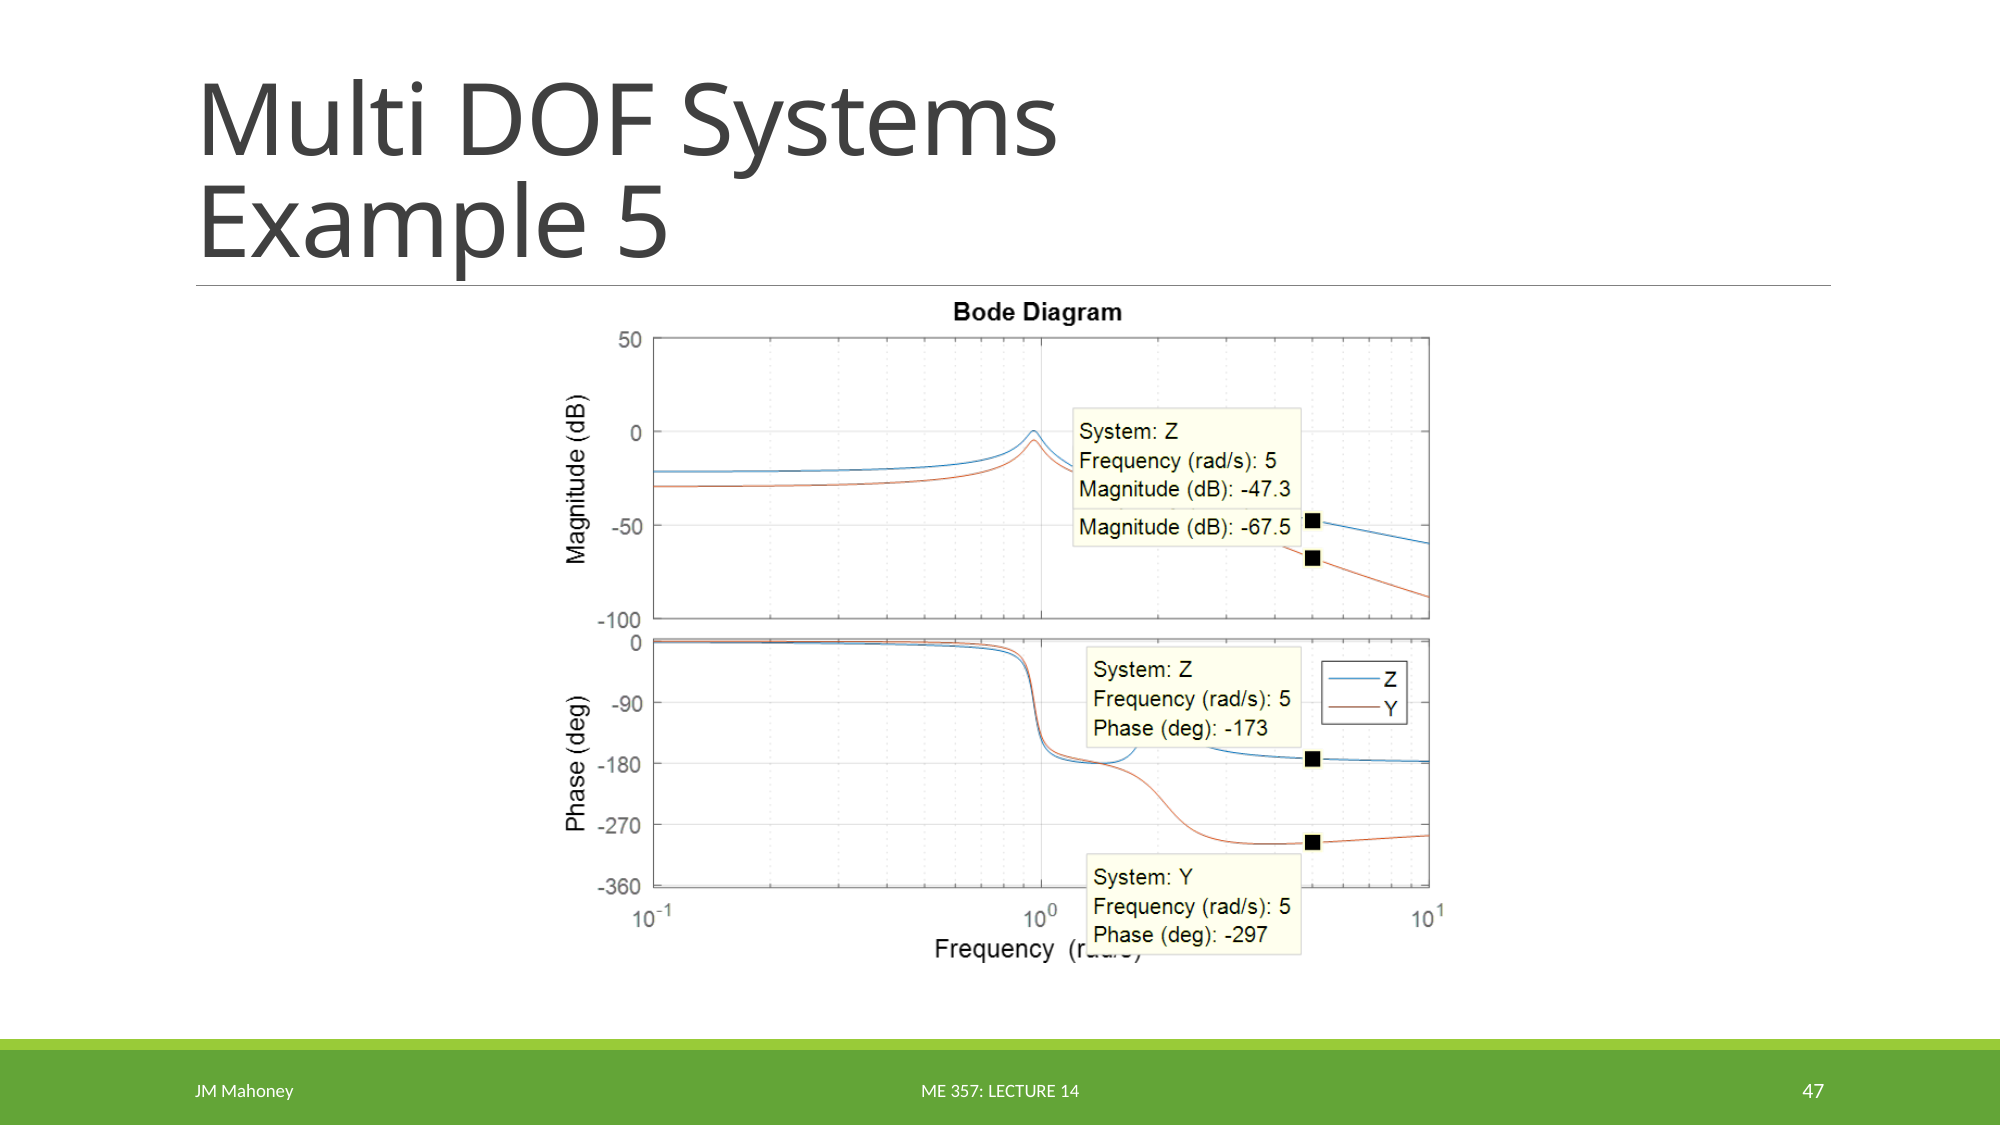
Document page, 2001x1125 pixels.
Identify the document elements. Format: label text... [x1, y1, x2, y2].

footer ME 357: Lecture 14 [604, 1059, 1396, 1120]
slide_number 47 [1624, 1059, 1840, 1120]
title Multi DOF Systems Example 5 [180, 47, 1830, 285]
slide_number JM Mahoney [180, 1059, 586, 1120]
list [565, 302, 1445, 964]
